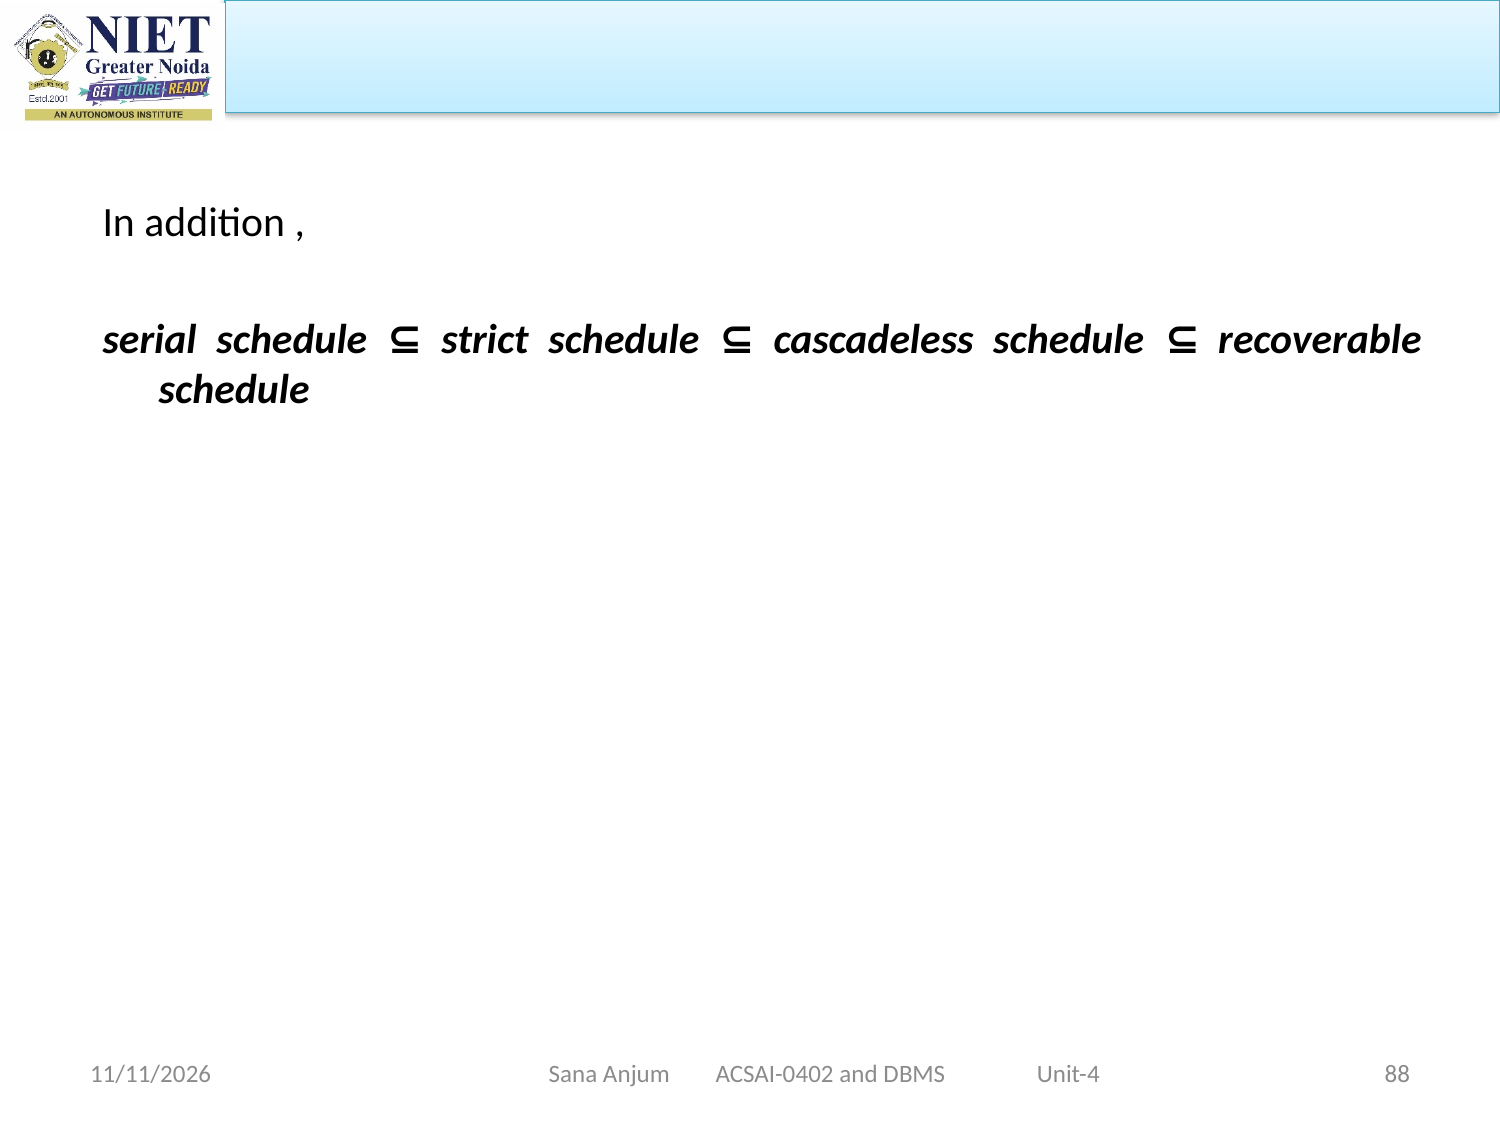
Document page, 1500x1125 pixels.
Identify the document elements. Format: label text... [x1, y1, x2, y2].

footer Sana Anjum ACSAI-0402 and DBMS Unit-4 [412, 1042, 1074, 1103]
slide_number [75, 1042, 412, 1103]
slide_number 88 [1074, 1042, 1425, 1103]
list In addition , serial schedule ⊆ strict schedule ⊆ cascadeless schedule ⊆ recoverable schedule [87, 187, 1438, 1038]
picture [0, 2, 226, 131]
text_box [224, 0, 1500, 113]
